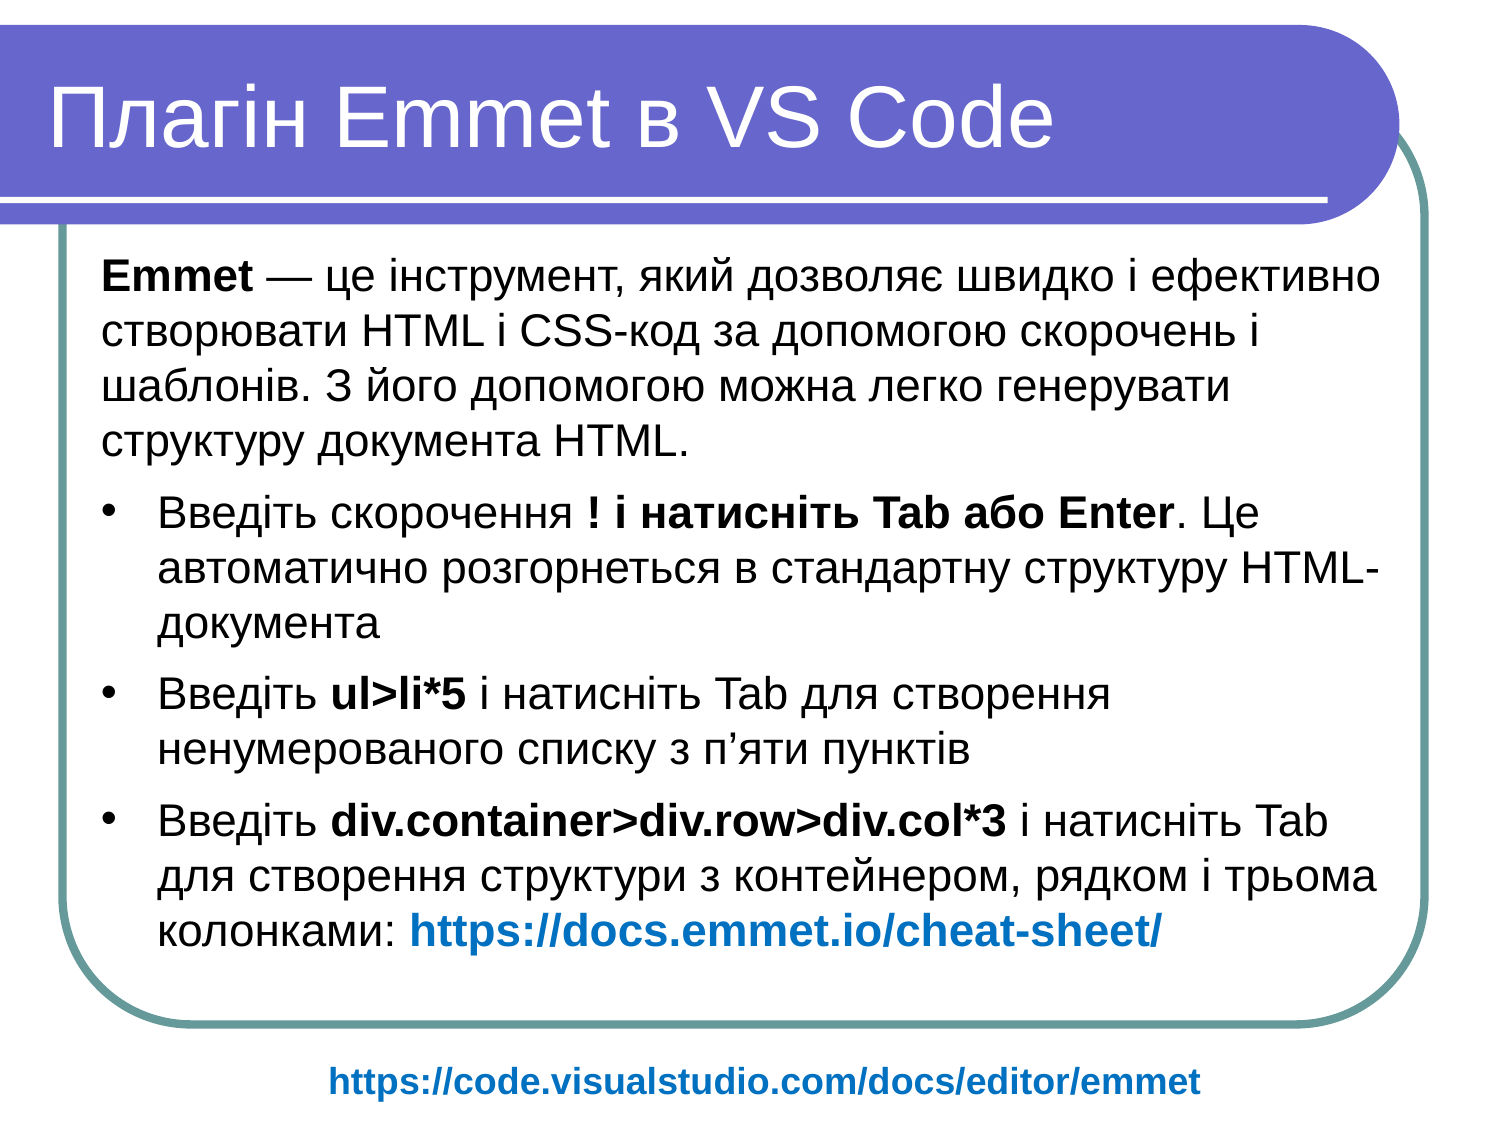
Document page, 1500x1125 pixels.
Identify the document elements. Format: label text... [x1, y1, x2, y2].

text_box https://code.visualstudio.com/docs/editor/emmet [26, 1049, 1500, 1110]
text_box Плагiн Emmet в VS Code [32, 37, 1347, 188]
text_box Emmet — це інструмент, який дозволяє швидко і ефективно створювати HTML і CSS-код за допомогою скорочень і шаблонів. З його допомогою можна легко генерувати структуру документа HTML. Введіть скорочення ! і натисніть Tab або Enter. Це автоматично розгорнеться в стандартну структуру HTML-документа Введіть ul>li*5 і натисніть Tab для створення ненумерованого списку з п’яти пунктів Введіть div.container>div.row>div.col*3 і натисніть Tab для створення структури з контейнером, рядком і трьома колонками: https://docs.emmet.io/cheat-sheet/ [85, 238, 1400, 988]
